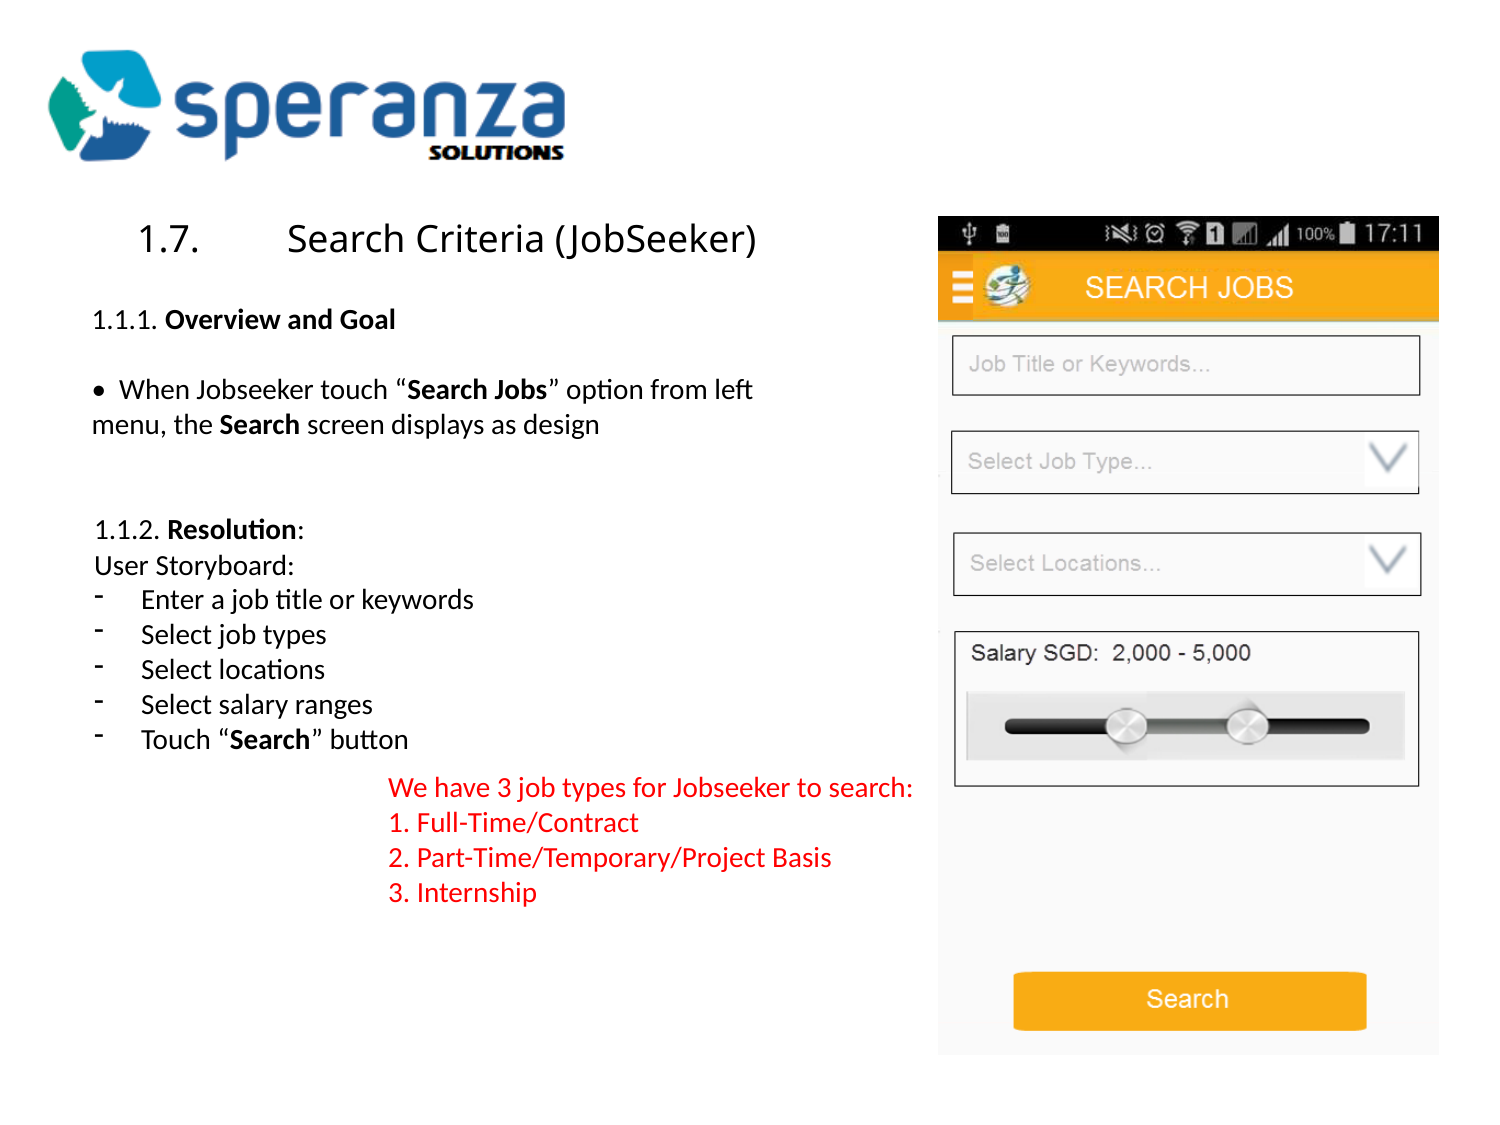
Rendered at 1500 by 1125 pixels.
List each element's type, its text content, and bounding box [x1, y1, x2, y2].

picture [938, 216, 1439, 1055]
text_box 1.1.2. Resolution: User Storyboard: Enter a job title or keywords Select job types Select locations Select salary ranges Touch “Search” button [79, 503, 729, 763]
text_box 1.1.1. Overview and Goal • When Jobseeker touch “Search Jobs” option from left menu, the Search screen displays as design [76, 292, 833, 483]
picture [17, 19, 601, 193]
text_box 1.7. Search Criteria (JobSeeker) [122, 208, 773, 268]
text_box We have 3 job types for Jobseeker to search: 1. Full-Time/Contract 2. Part-Time/Temporary/Project Basis 3. Internship [373, 760, 933, 961]
